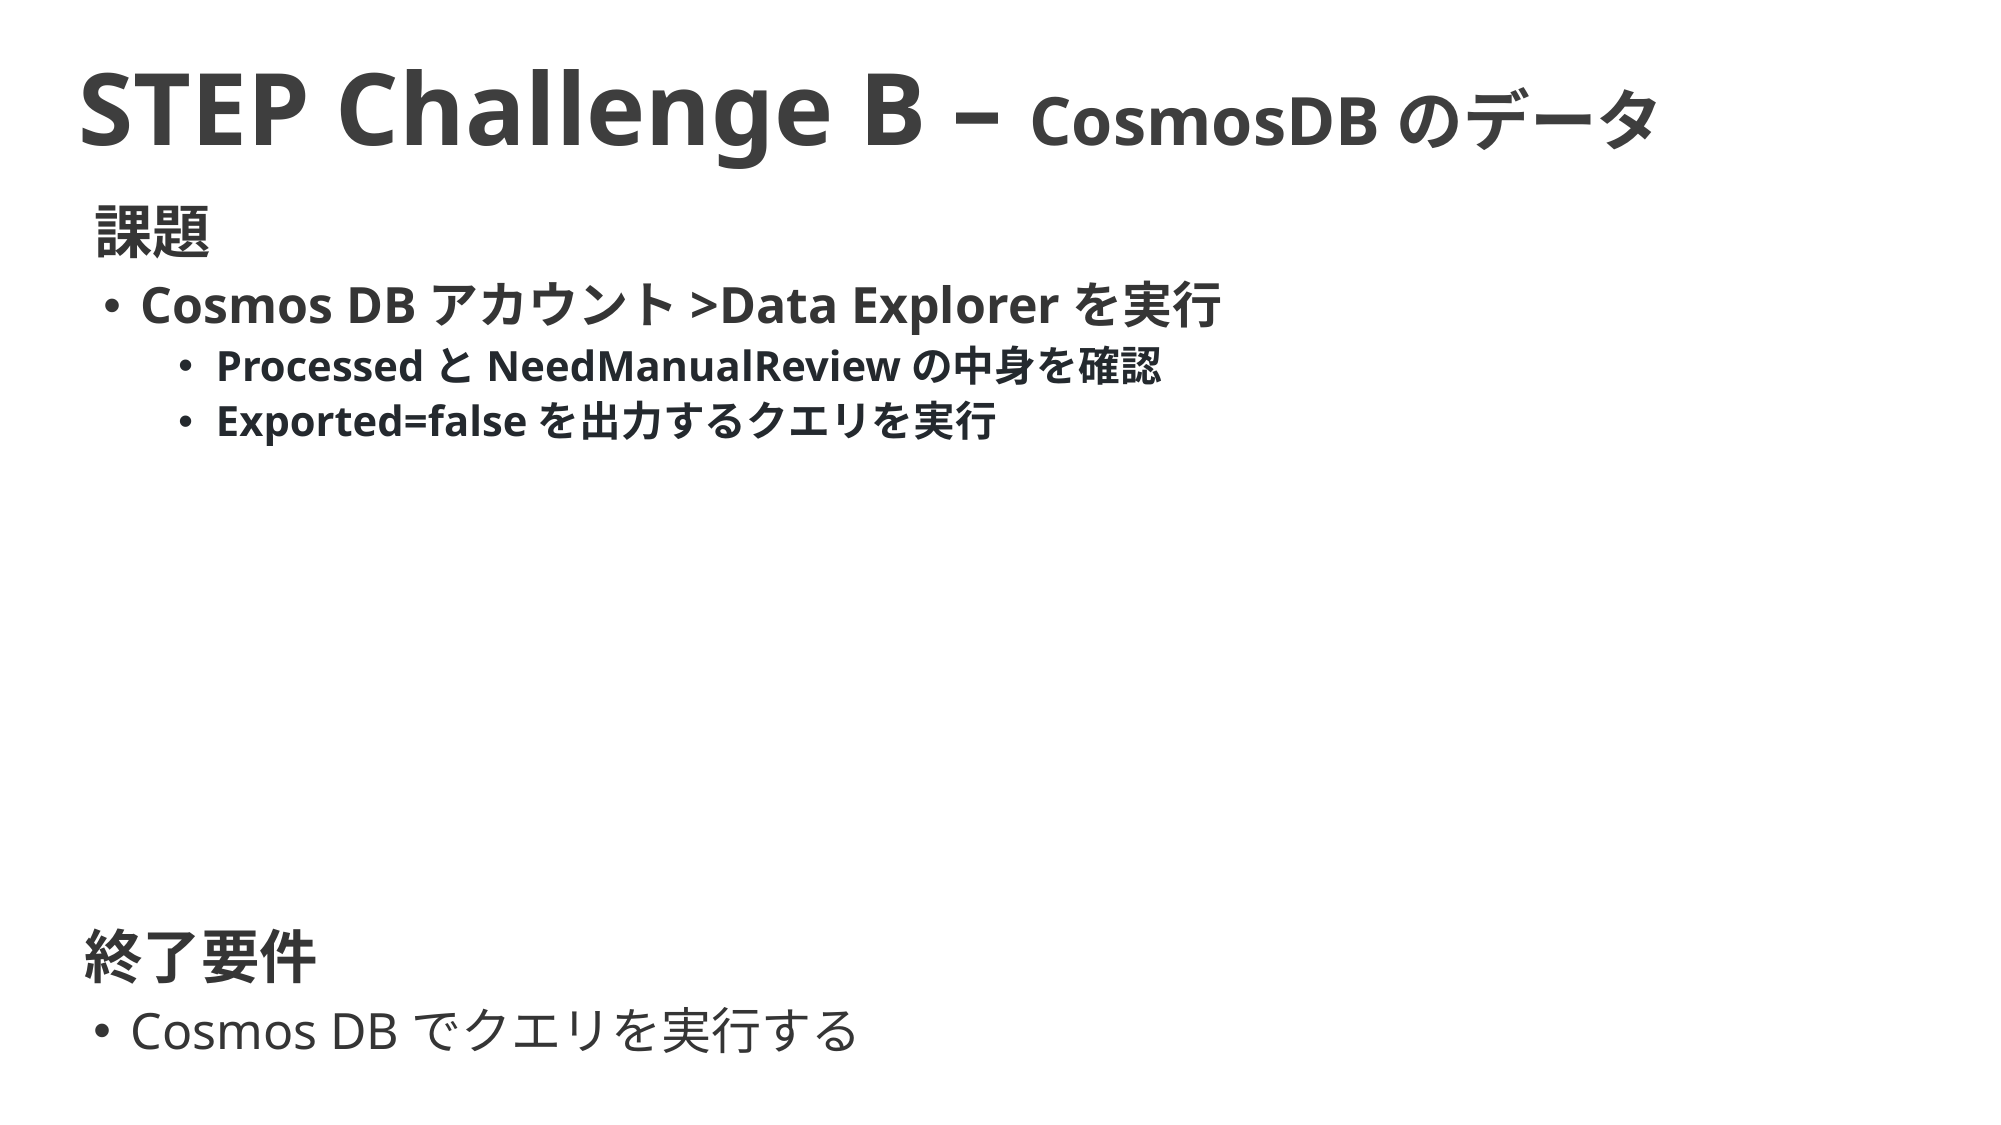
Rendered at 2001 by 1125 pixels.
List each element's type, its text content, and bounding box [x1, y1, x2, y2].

text_box STEP Challenge B – CosmosDBのデータ [78, 59, 1922, 168]
text_box 課題 [79, 187, 226, 273]
text_box Cosmos DBでクエリを実行する [78, 998, 1991, 1068]
text_box 終了要件 [70, 912, 333, 998]
text_box Cosmos DBアカウント>Data Explorerを実行 ProcessedとNeedManualReviewの中身を確認 Exported=falseを出力するクエリを実行 [88, 273, 2000, 454]
